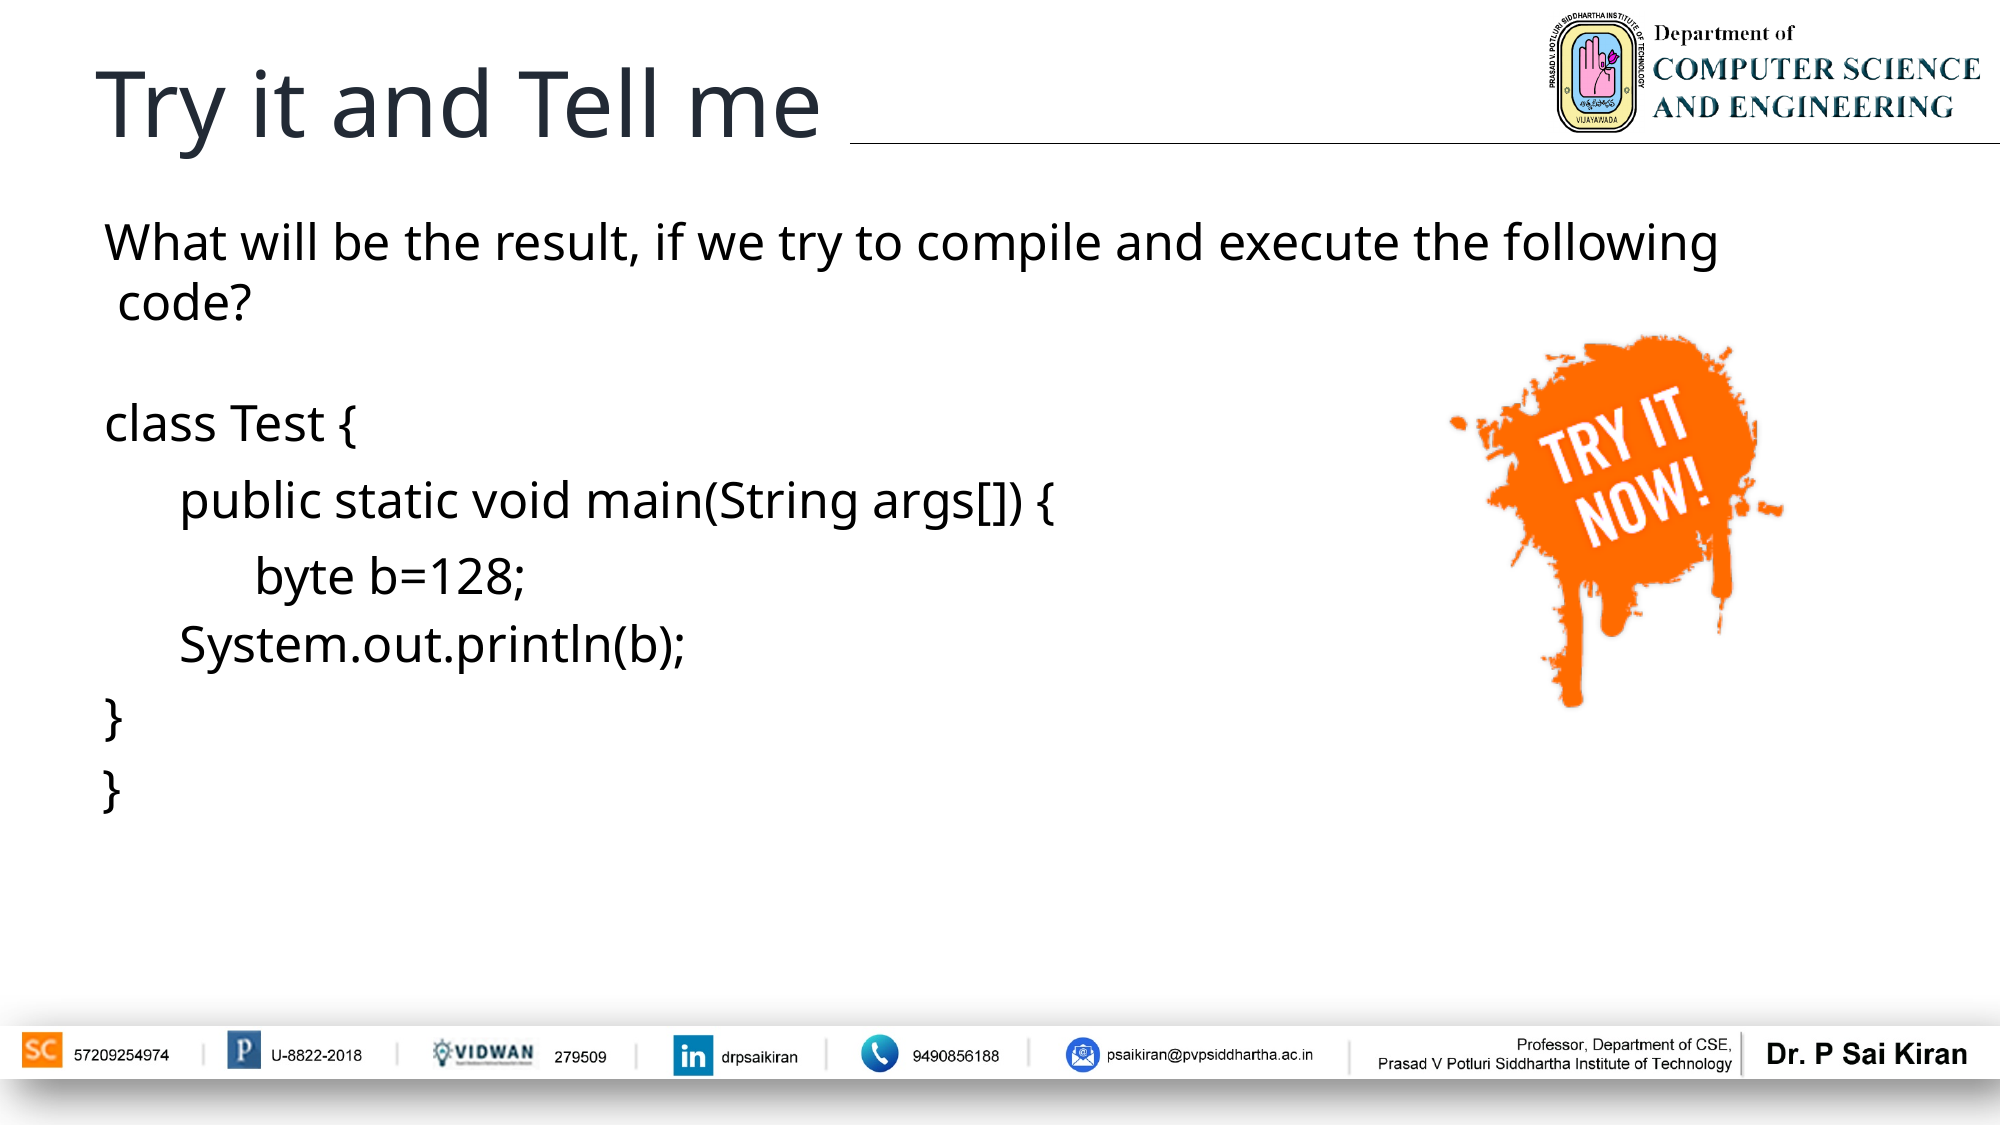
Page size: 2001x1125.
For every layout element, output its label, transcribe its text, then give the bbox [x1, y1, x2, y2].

picture [0, 1026, 2000, 1079]
text_box What will be the result, if we try to compile and execute the following code? class Test { public static void main(String args[]) { byte b=128; System.out.println(b); } } [87, 203, 1748, 824]
text_box Try it and Tell me [80, 38, 839, 164]
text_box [1548, 11, 1981, 133]
picture [1419, 316, 1826, 720]
